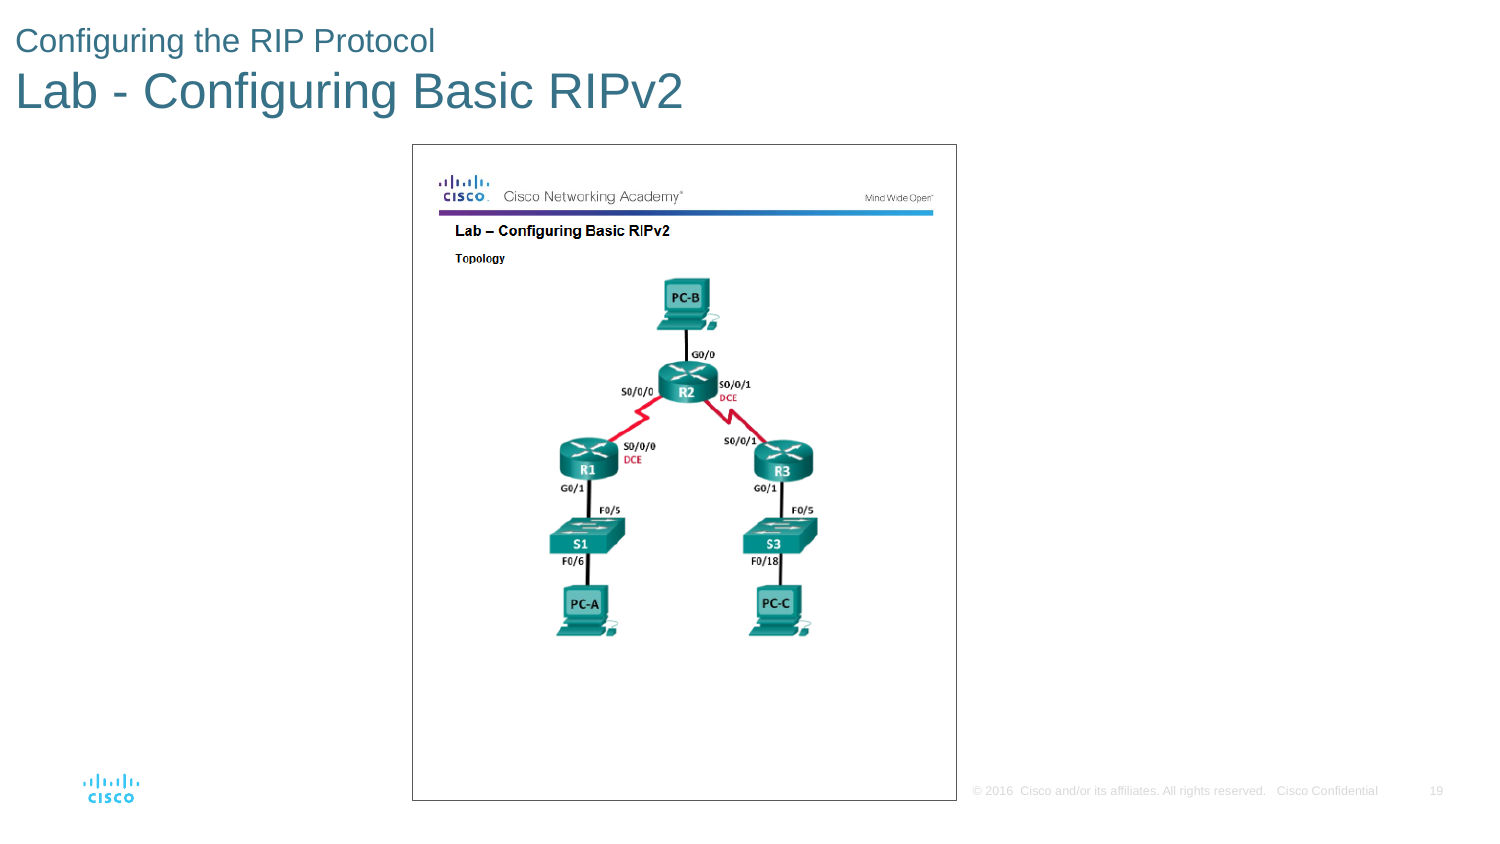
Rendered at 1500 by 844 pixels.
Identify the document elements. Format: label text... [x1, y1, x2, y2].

text_box [410, 142, 958, 803]
title Configuring the RIP Protocol Lab - Configuring Basic RIPv2 [0, 6, 1500, 131]
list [420, 160, 954, 770]
